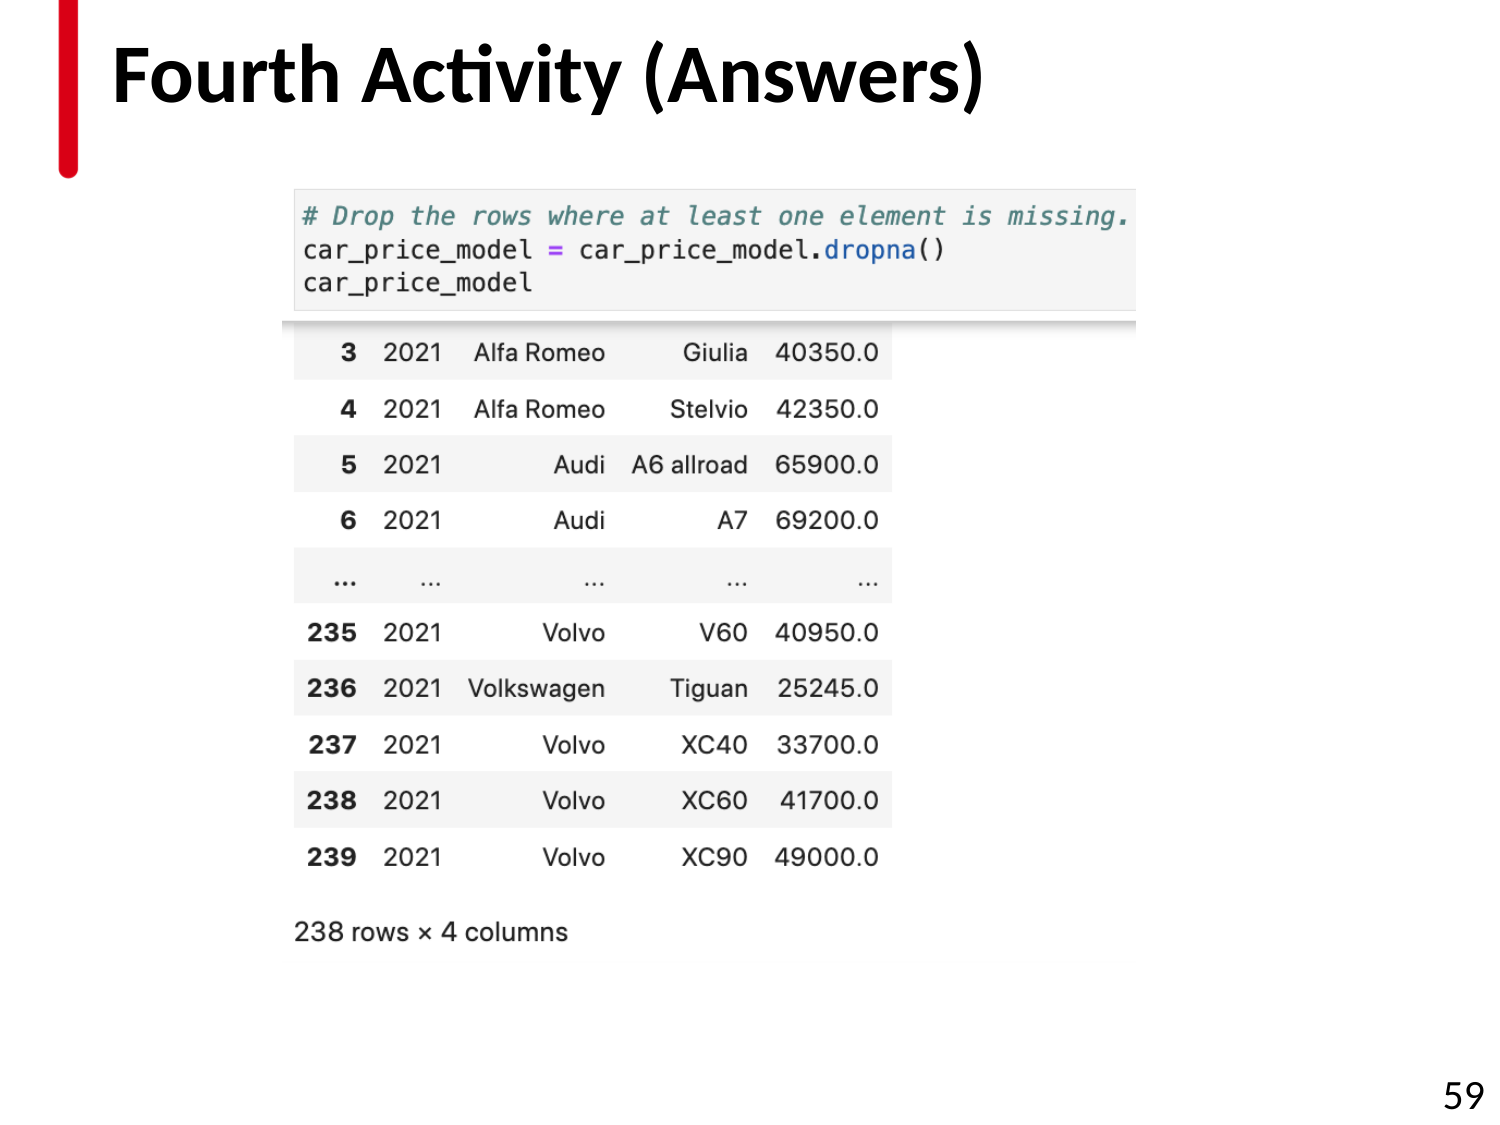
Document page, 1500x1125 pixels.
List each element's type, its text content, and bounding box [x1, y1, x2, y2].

picture [57, 0, 81, 200]
title Fourth Activity (Answers) [97, 0, 1500, 138]
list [282, 178, 1137, 963]
